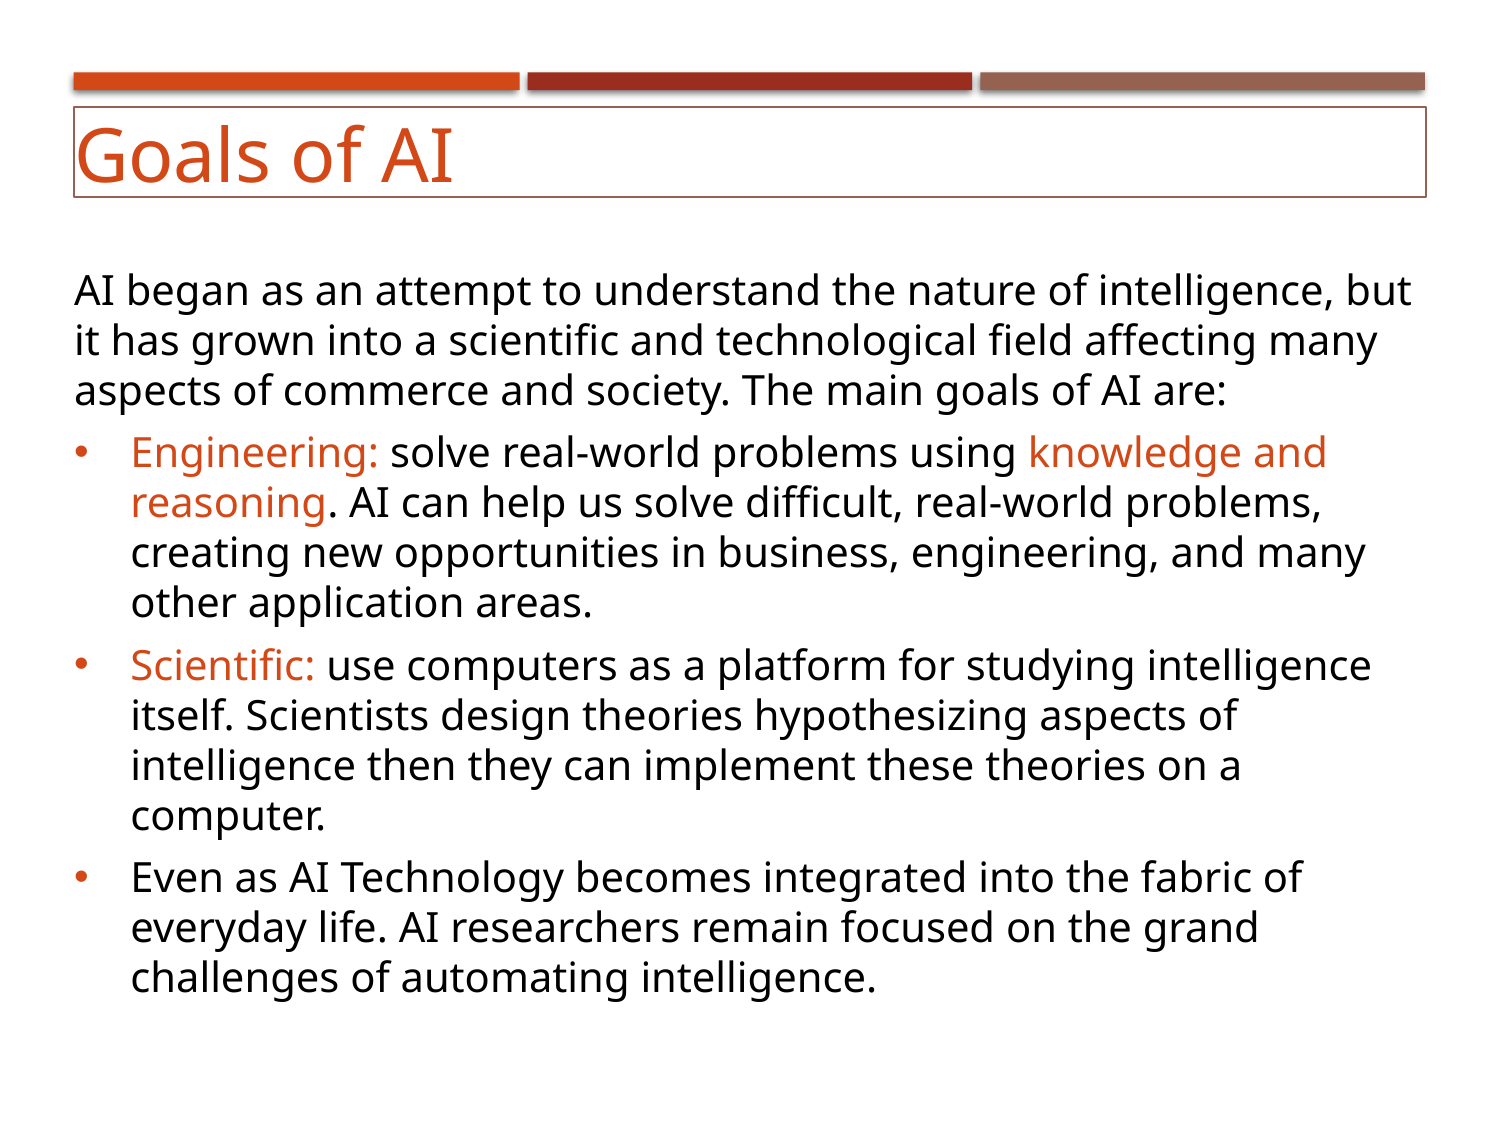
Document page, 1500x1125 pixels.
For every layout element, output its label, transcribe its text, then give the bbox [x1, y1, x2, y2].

text_box AI began as an attempt to understand the nature of intelligence, but it has grown into a scientific and technological field affecting many aspects of commerce and society. The main goals of AI are: Engineering: solve real-world problems using knowledge and reasoning. AI can help us solve difficult, real-world problems, creating new opportunities in business, engineering, and many other application areas. Scientific: use computers as a platform for studying intelligence itself. Scientists design theories hypothesizing aspects of intelligence then they can implement these theories on a computer. Even as AI Technology becomes integrated into the fabric of everyday life. AI researchers remain focused on the grand challenges of automating intelligence. [74, 263, 1426, 1002]
text_box Goals of AI [74, 106, 1426, 198]
